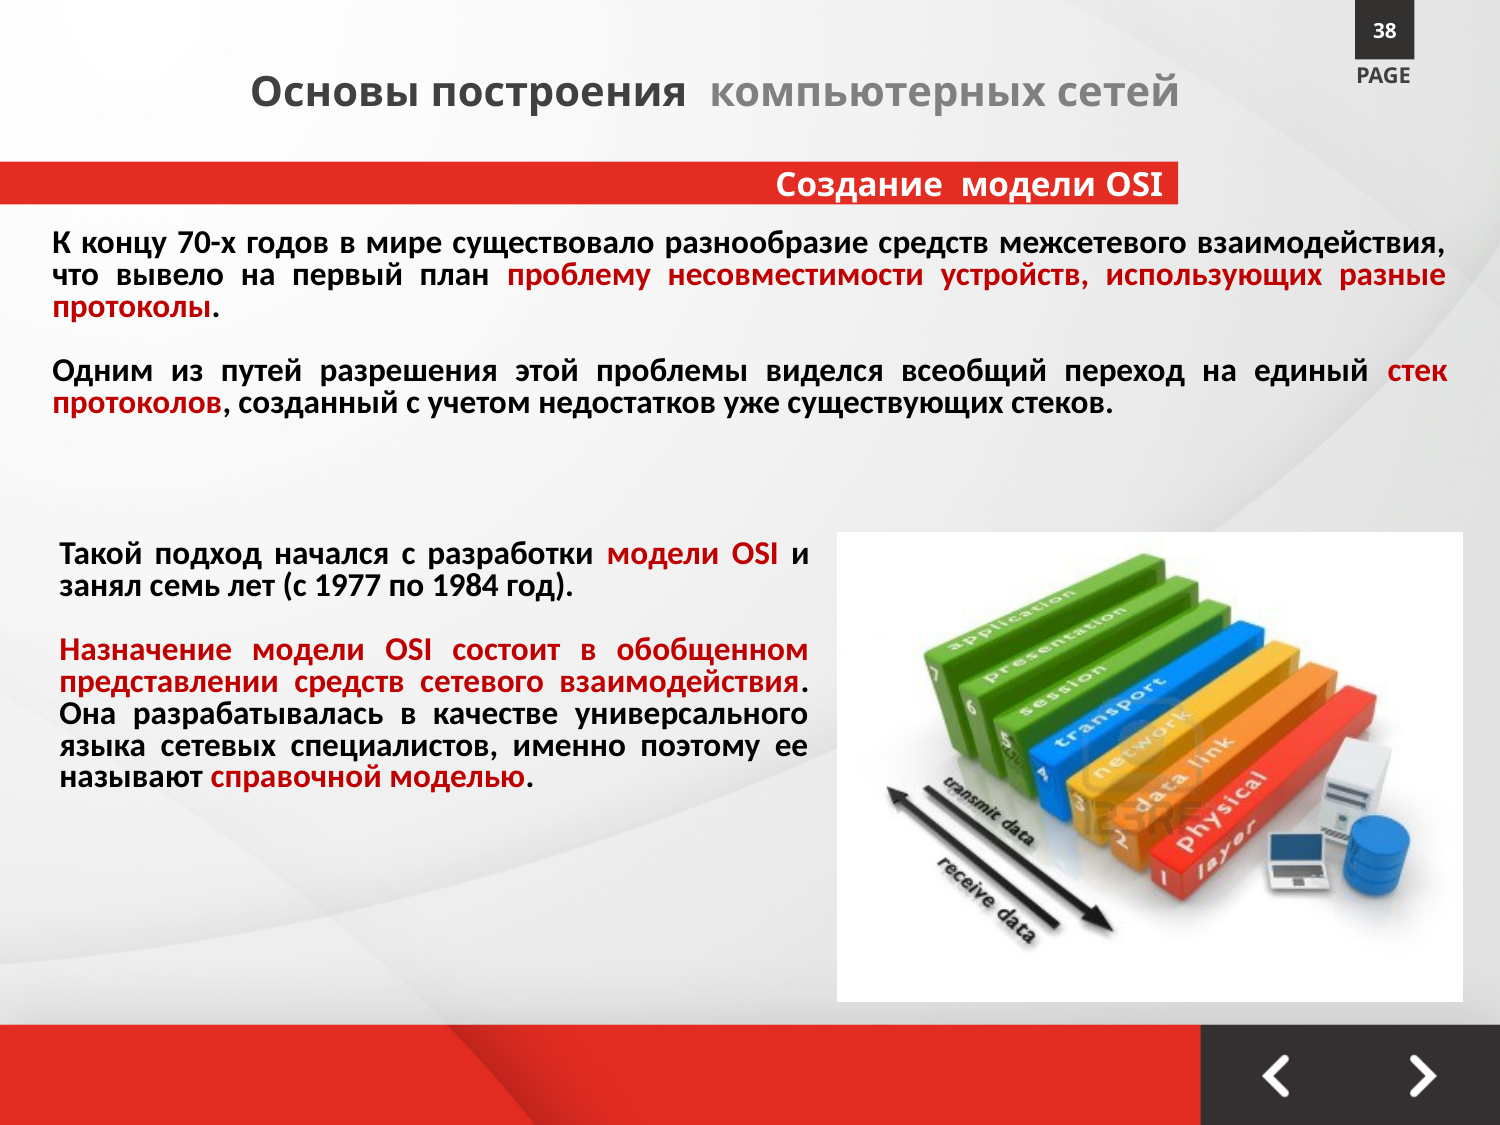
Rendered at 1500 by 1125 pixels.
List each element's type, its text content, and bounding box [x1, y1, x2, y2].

text_box Основы построения компьютерных сетей [22, 57, 1196, 123]
text_box 38 [1353, 0, 1417, 61]
text_box Такой подход начался с разработки модели OSI и занял семь лет (с 1977 по 1984 год). Назначение модели OSI состоит в обобщенном представлении средств сетевого взаимодействия. Она разрабатывалась в качестве универсального языка сетевых специалистов, именно поэтому ее называют справочной моделью. [44, 531, 825, 802]
text_box К концу 70-х годов в мире существовало разнообразие средств межсетевого взаимодействия, что вывело на первый план проблему несовместимости устройств, использующих разные протоколы. Одним из путей разрешения этой проблемы виделся всеобщий переход на единый стек протоколов, созданный с учетом недостатков уже существующих стеков. [37, 221, 1463, 459]
subtitle Создание модели OSI [0, 161, 1179, 205]
text_box PAGE [1341, 54, 1426, 96]
picture [0, 0, 1500, 1125]
